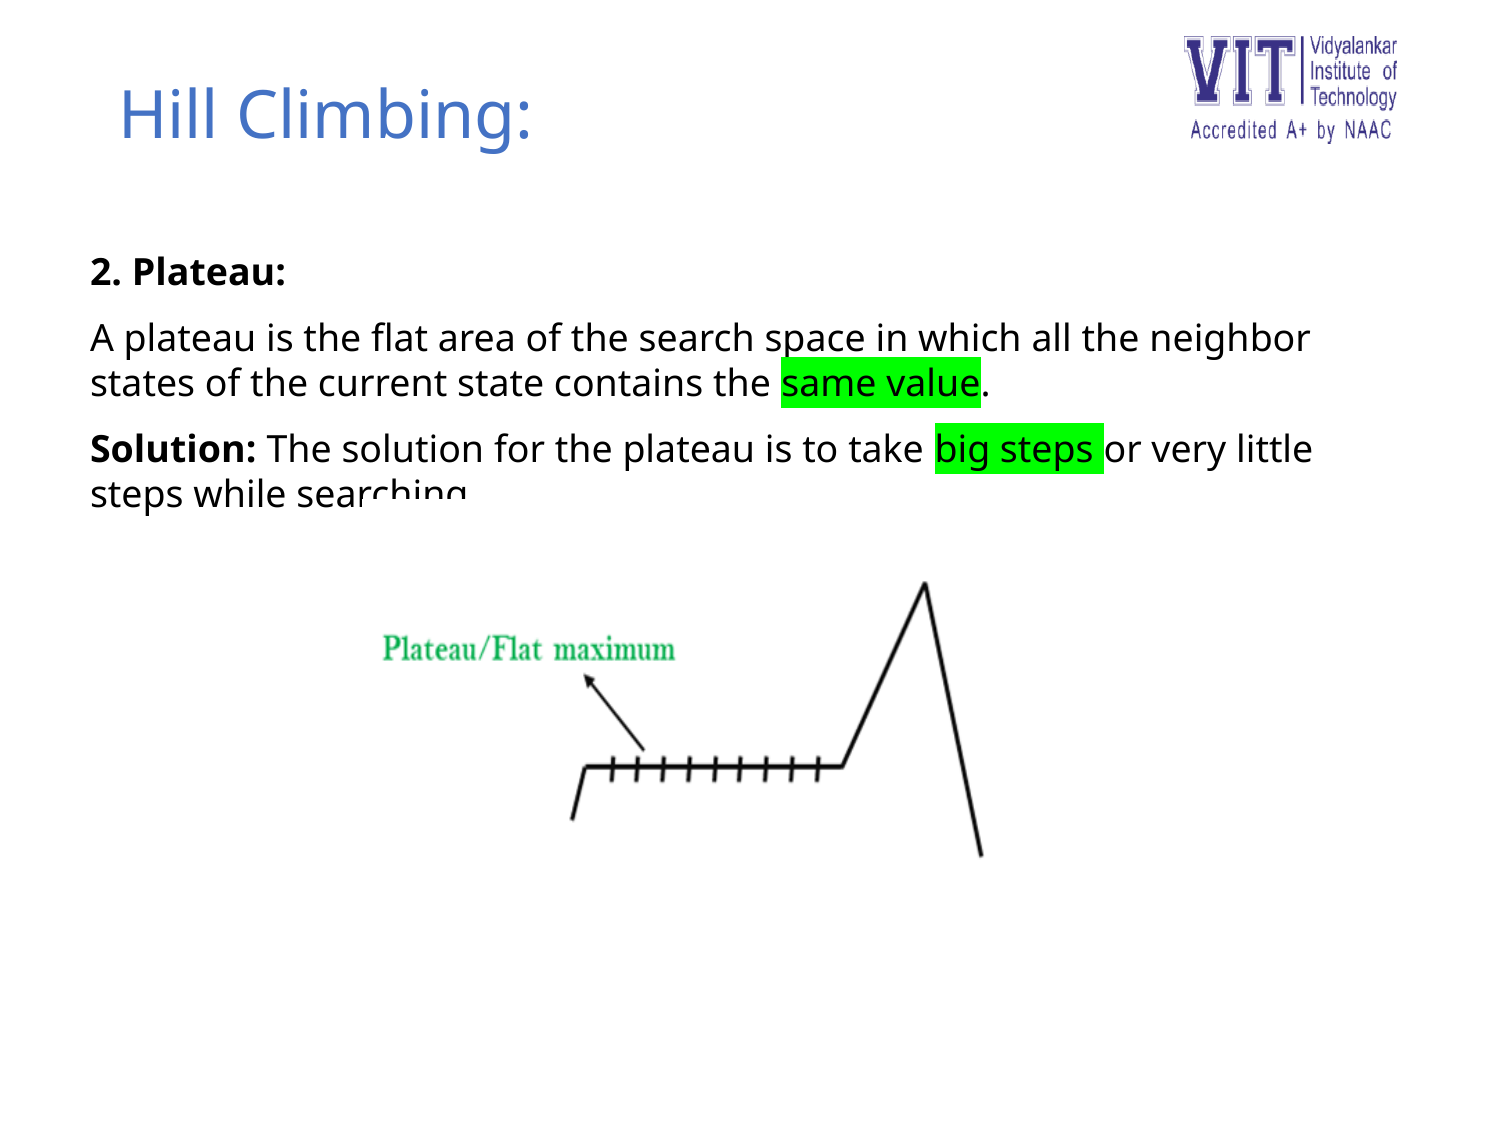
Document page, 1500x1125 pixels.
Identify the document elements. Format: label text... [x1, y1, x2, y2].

title Hill Climbing: [103, 59, 1397, 174]
picture [1184, 36, 1397, 144]
list 2. Plateau: A plateau is the flat area of the search space in which all the neighbor states of the current state contains the same value. Solution: The solution for the plateau is to take big steps or very little steps while searching. [75, 174, 1425, 1005]
picture [362, 499, 1050, 888]
